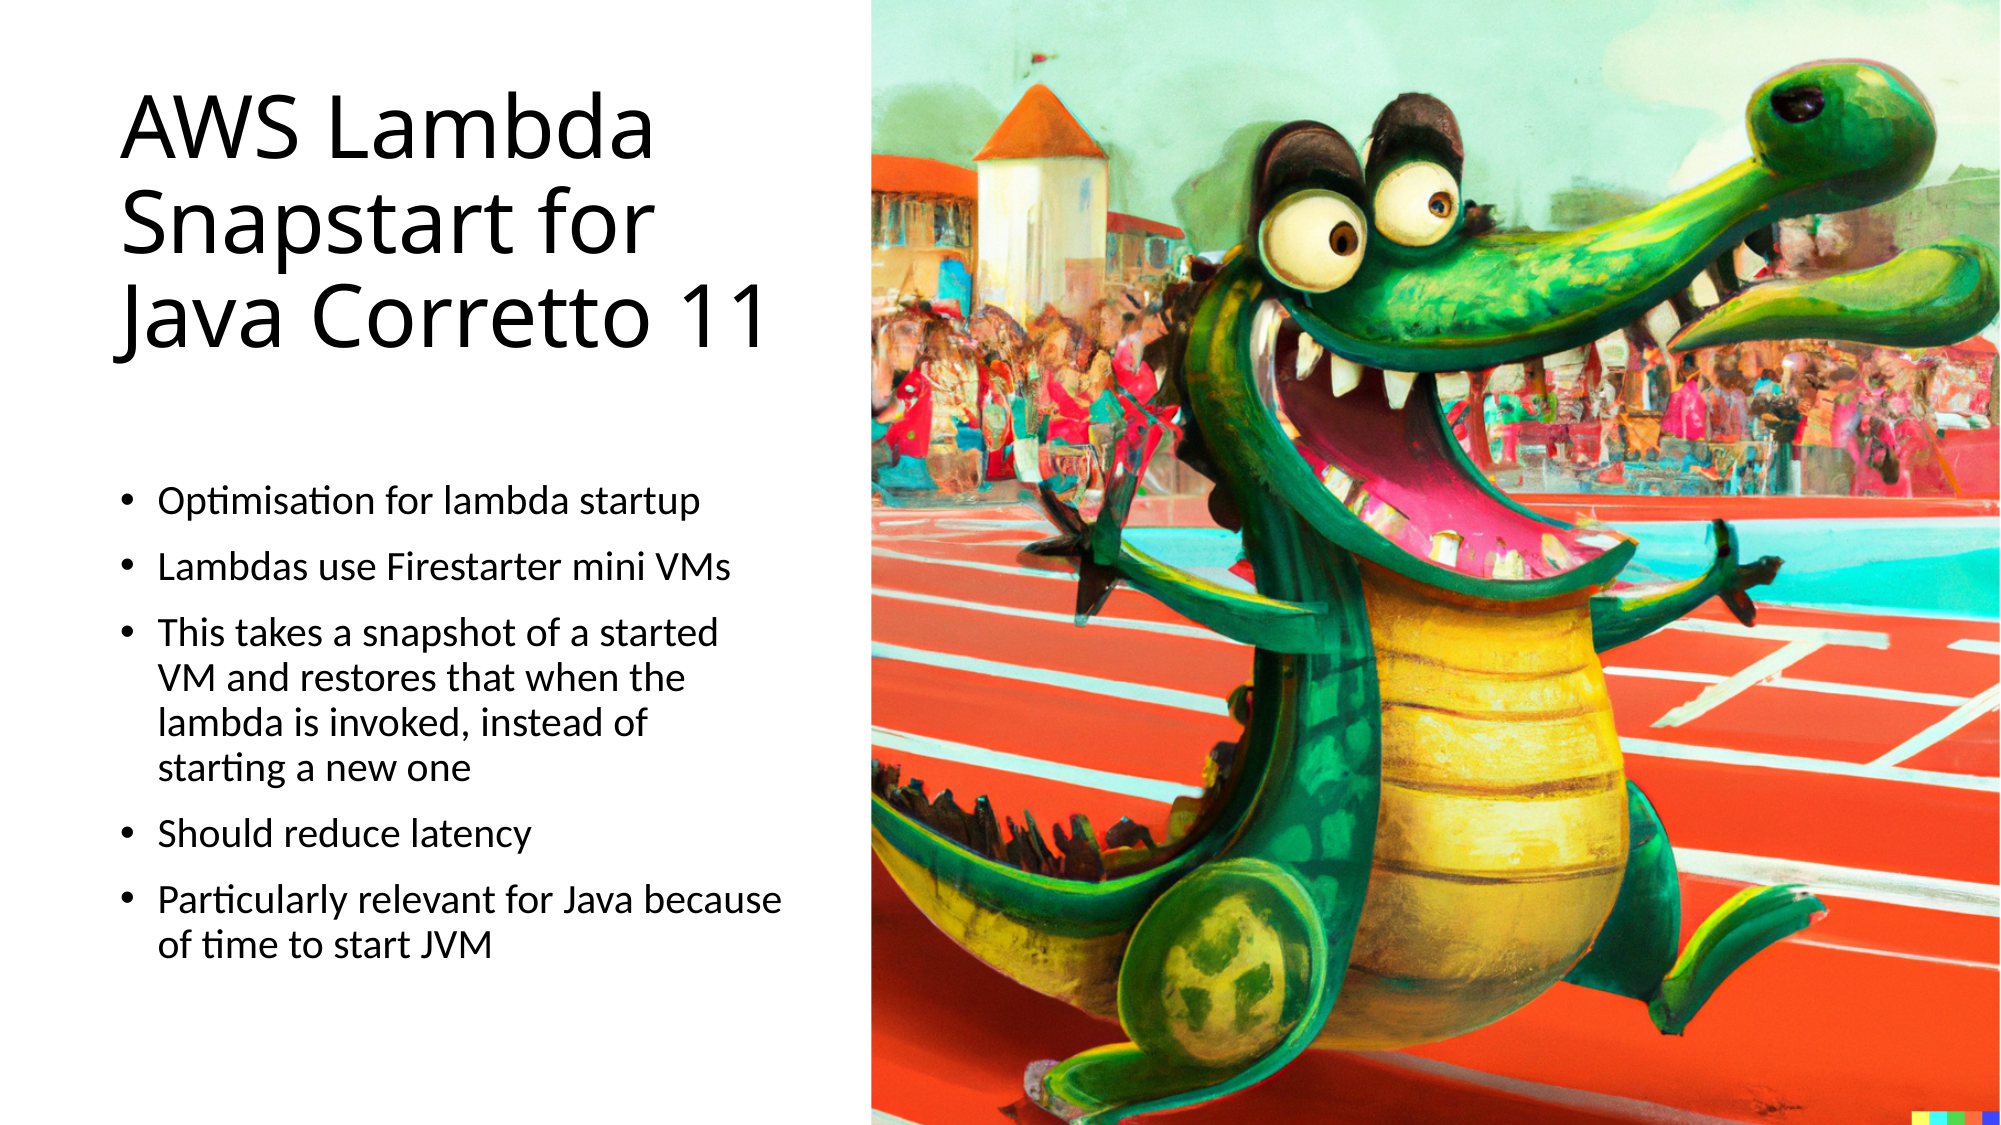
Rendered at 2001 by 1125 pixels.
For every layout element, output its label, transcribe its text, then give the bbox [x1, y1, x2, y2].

list Optimisation for lambda startup Lambdas use Firestarter mini VMs This takes a snapshot of a started VM and restores that when the lambda is invoked, instead of starting a new one Should reduce latency Particularly relevant for Java because of time to start JVM [105, 471, 802, 1016]
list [871, 0, 2000, 1125]
title AWS Lambda Snapstart for Java Corretto 11 [105, 53, 822, 375]
